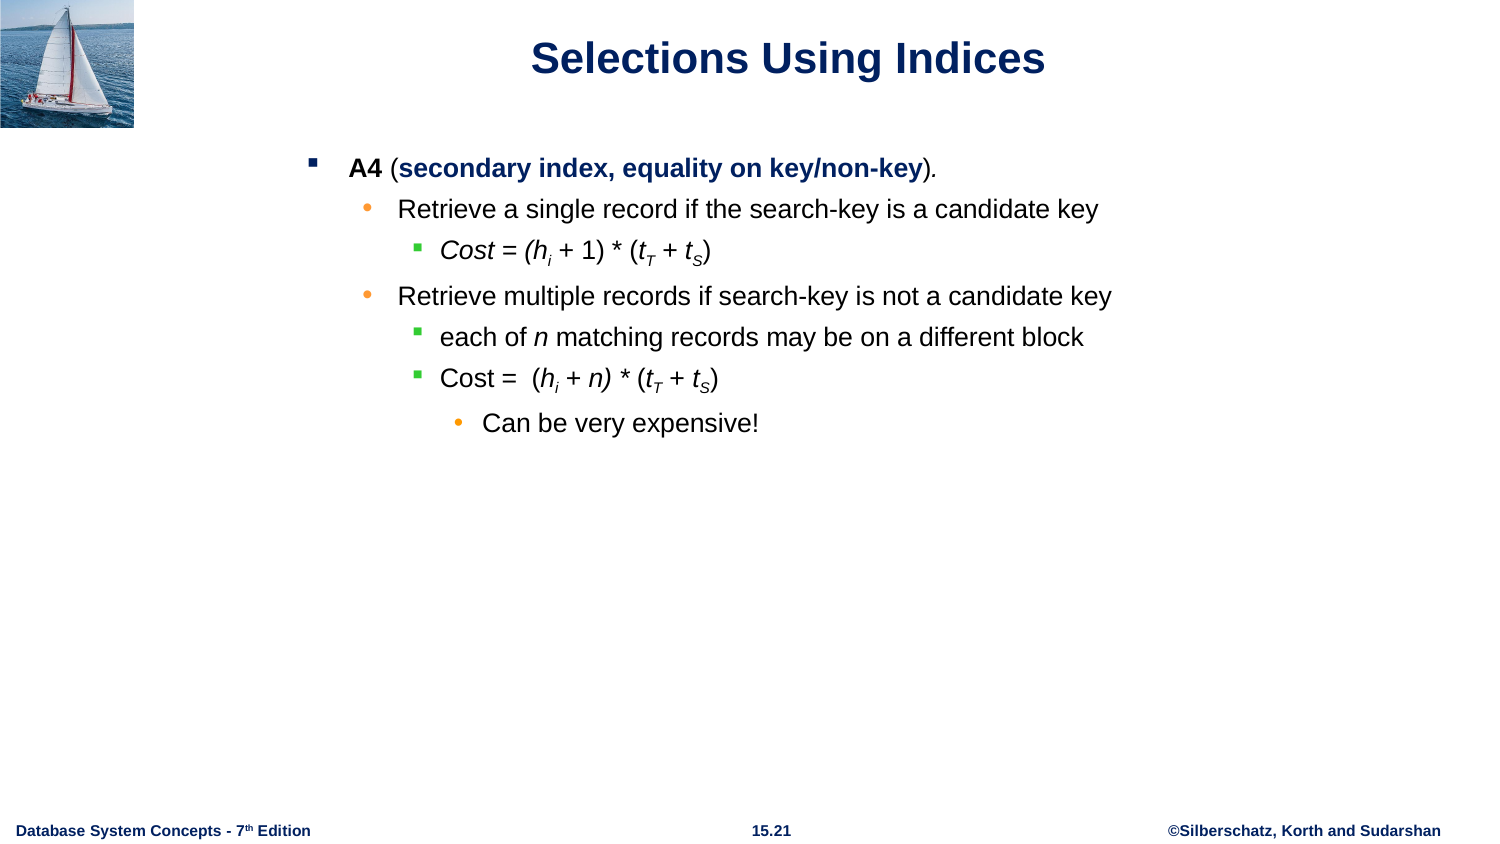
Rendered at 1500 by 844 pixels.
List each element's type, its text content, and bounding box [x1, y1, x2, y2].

list A4 (secondary index, equality on key/non-key). Retrieve a single record if the search-key is a candidate key Cost = (hi + 1) * (tT + tS) Retrieve multiple records if search-key is not a candidate key each of n matching records may be on a different block Cost = (hi + n) * (tT + tS) Can be very expensive! [291, 143, 1245, 536]
picture [0, 0, 134, 128]
title Selections Using Indices [125, 14, 1452, 90]
